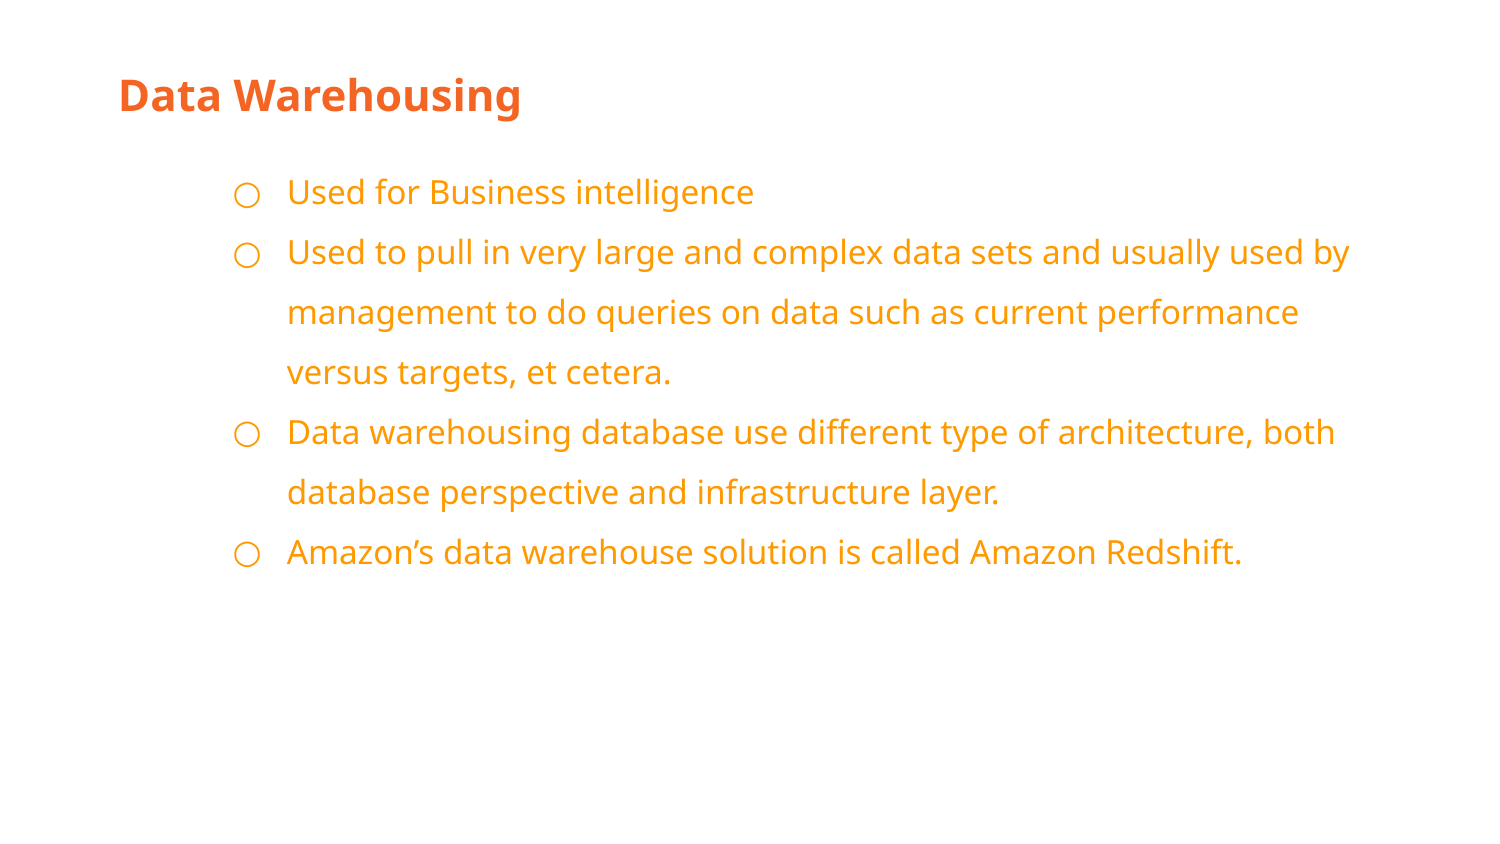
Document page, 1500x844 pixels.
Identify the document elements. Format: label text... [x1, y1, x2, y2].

title Data Warehousing [102, 52, 1327, 179]
title Used for Business intelligence Used to pull in very large and complex data sets and usually used by management to do queries on data such as current performance versus targets, et cetera. Data warehousing database use different type of architecture, both database perspective and infrastructure layer. Amazon’s data warehouse solution is called Amazon Redshift. [121, 136, 1410, 778]
